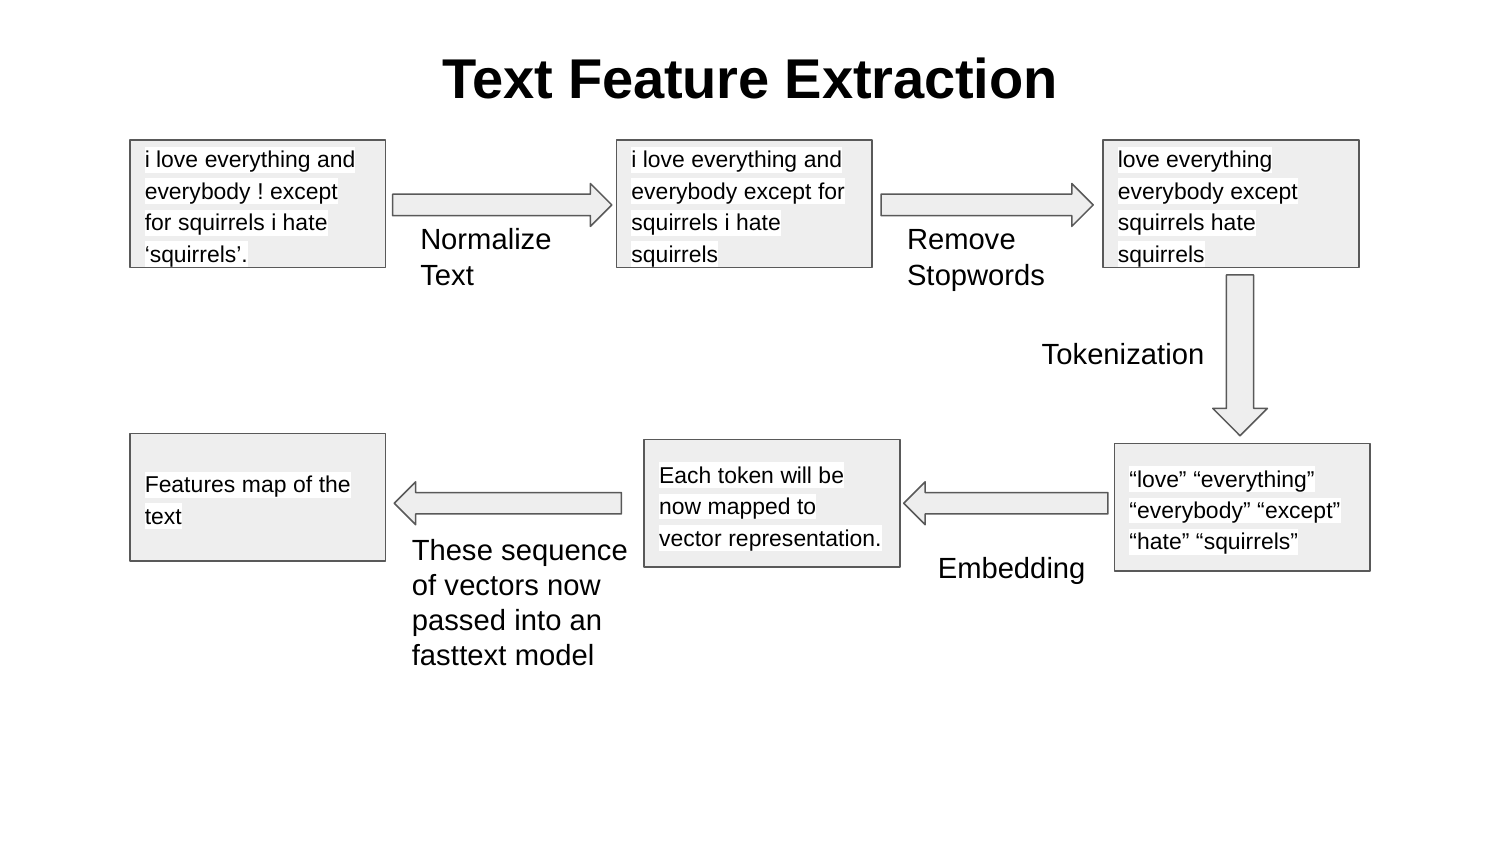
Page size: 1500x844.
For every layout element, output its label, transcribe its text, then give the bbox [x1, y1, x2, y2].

text_box Remove Stopwords [892, 205, 1073, 240]
text_box i love everything and everybody ! except for squirrels i hate ‘squirrels’. [129, 140, 386, 268]
text_box i love everything and everybody except for squirrels i hate squirrels [616, 140, 873, 268]
text_box Tokenization [1026, 320, 1231, 391]
text_box [903, 481, 1108, 525]
text_box Embedding [922, 534, 1115, 589]
text_box [392, 183, 612, 227]
text_box These sequence of vectors now passed into an fasttext model [396, 516, 653, 687]
text_box [881, 183, 1094, 226]
text_box “love” “everything” “everybody” “except” “hate” “squirrels” [1114, 443, 1371, 571]
text_box Features map of the text [129, 433, 386, 561]
text_box [394, 481, 622, 516]
text_box Normalize Text [405, 205, 586, 240]
text_box Each token will be now mapped to vector representation. [644, 439, 900, 567]
text_box love everything everybody except squirrels hate squirrels [1102, 140, 1359, 268]
title Text Feature Extraction [110, 27, 1390, 125]
text_box [1212, 274, 1268, 436]
